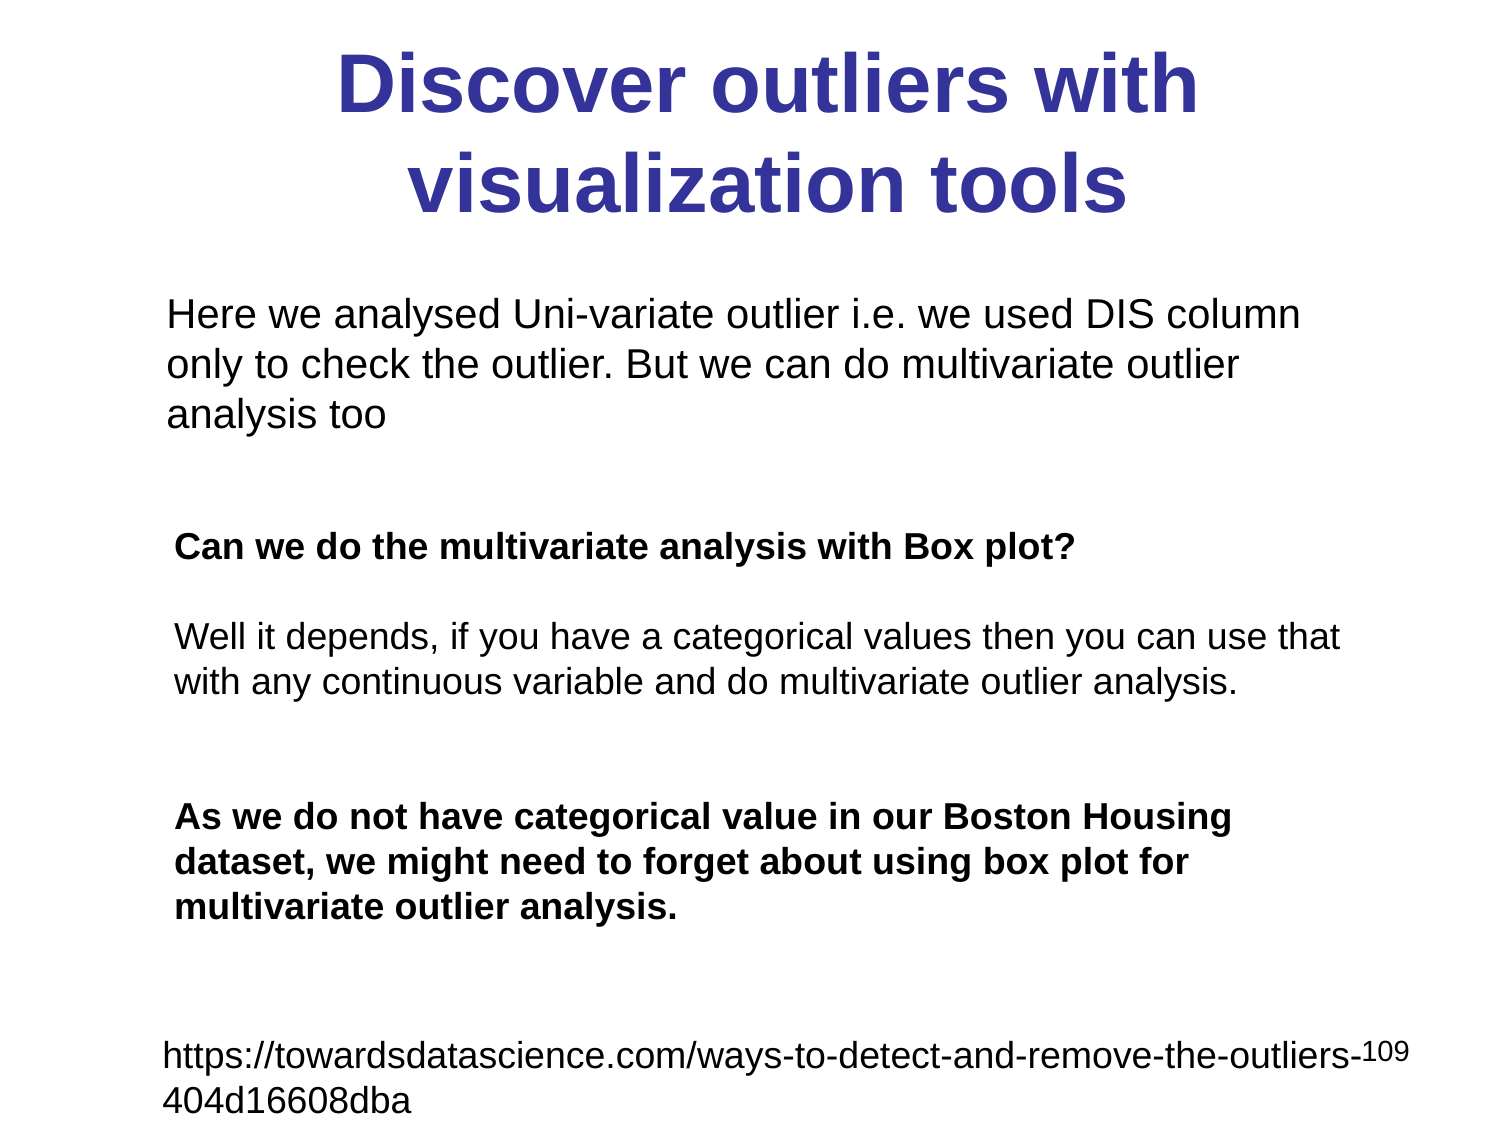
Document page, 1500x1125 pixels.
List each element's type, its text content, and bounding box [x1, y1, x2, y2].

text_box https://towardsdatascience.com/ways-to-detect-and-remove-the-outliers-404d16608dba [147, 1023, 1412, 1125]
text_box Here we analysed Uni-variate outlier i.e. we used DIS column only to check the outlier. But we can do multivariate outlier analysis too [151, 278, 1341, 444]
text_box [49, 172, 1447, 279]
title Discover outliers with visualization tools [93, 35, 1444, 172]
slide_number 109 [1074, 1024, 1426, 1103]
text_box Can we do the multivariate analysis with Box plot? Well it depends, if you have a categorical values then you can use that with any continuous variable and do multivariate outlier analysis. As we do not have categorical value in our Boston Housing dataset, we might need to forget about using box plot for multivariate outlier analysis. [159, 514, 1376, 935]
